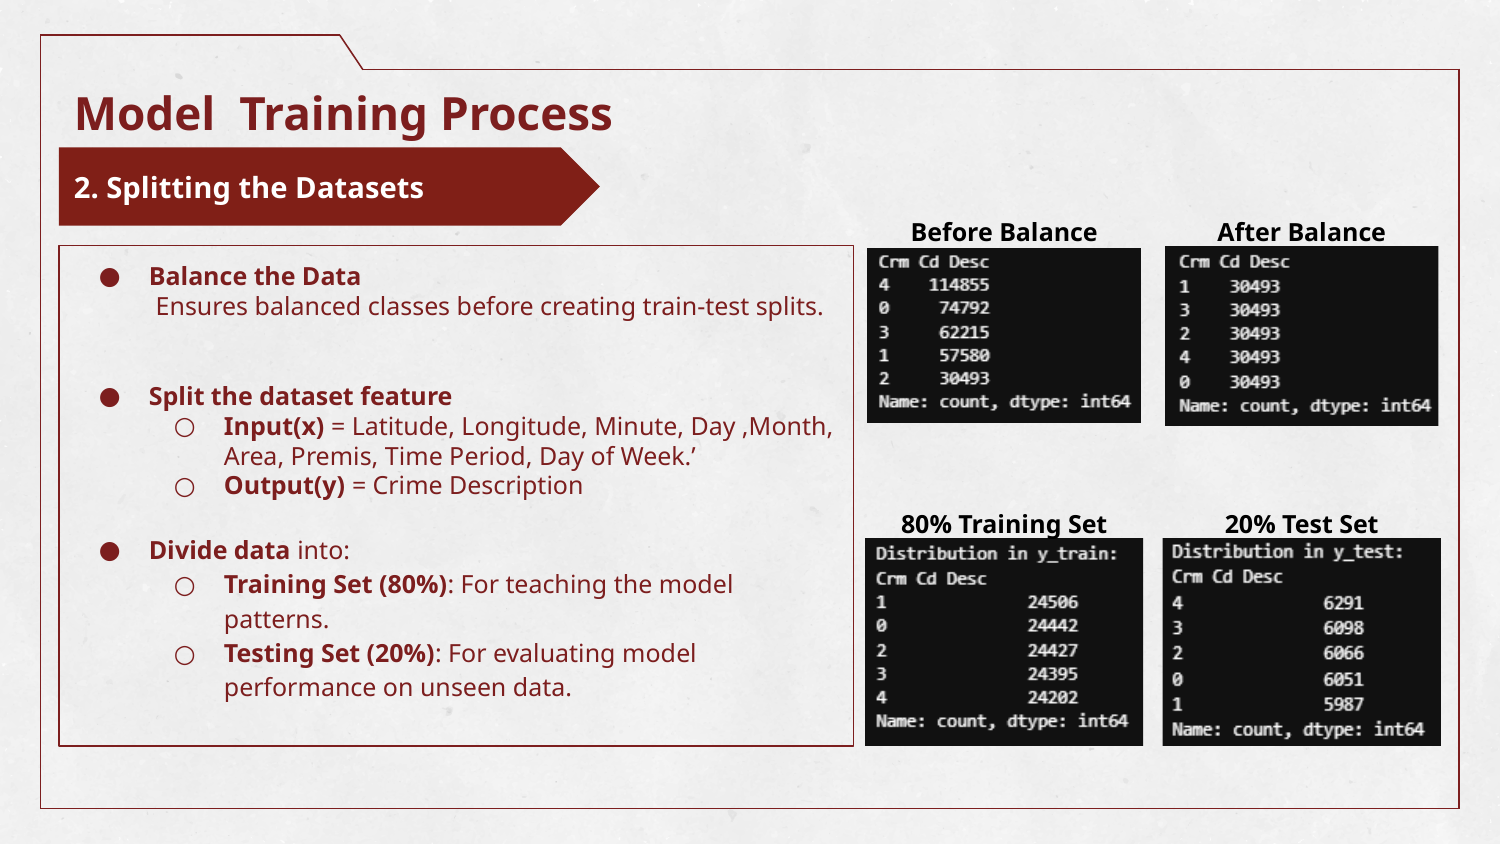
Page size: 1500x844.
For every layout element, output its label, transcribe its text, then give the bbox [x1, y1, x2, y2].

text_box Balance the Data Ensures balanced classes before creating train-test splits. Split the dataset feature Input(x) = Latitude, Longitude, Minute, Day ,Month, Area, Premis, Time Period, Day of Week.’ Output(y) = Crime Description Divide data into: Training Set (80%): For teaching the model patterns. Testing Set (20%): For evaluating model performance on unseen data. [59, 245, 854, 746]
text_box Before Balance [758, 201, 1055, 262]
title Model Training Process [59, 69, 1323, 149]
picture [864, 537, 1144, 747]
picture [1162, 537, 1442, 747]
picture [1164, 245, 1439, 426]
text_box After Balance [1055, 201, 1500, 262]
picture [867, 248, 1142, 424]
text_box 2. Splitting the Datasets [58, 147, 600, 226]
text_box 80% Training Set [758, 493, 1055, 554]
text_box 20% Test Set [1055, 493, 1500, 554]
